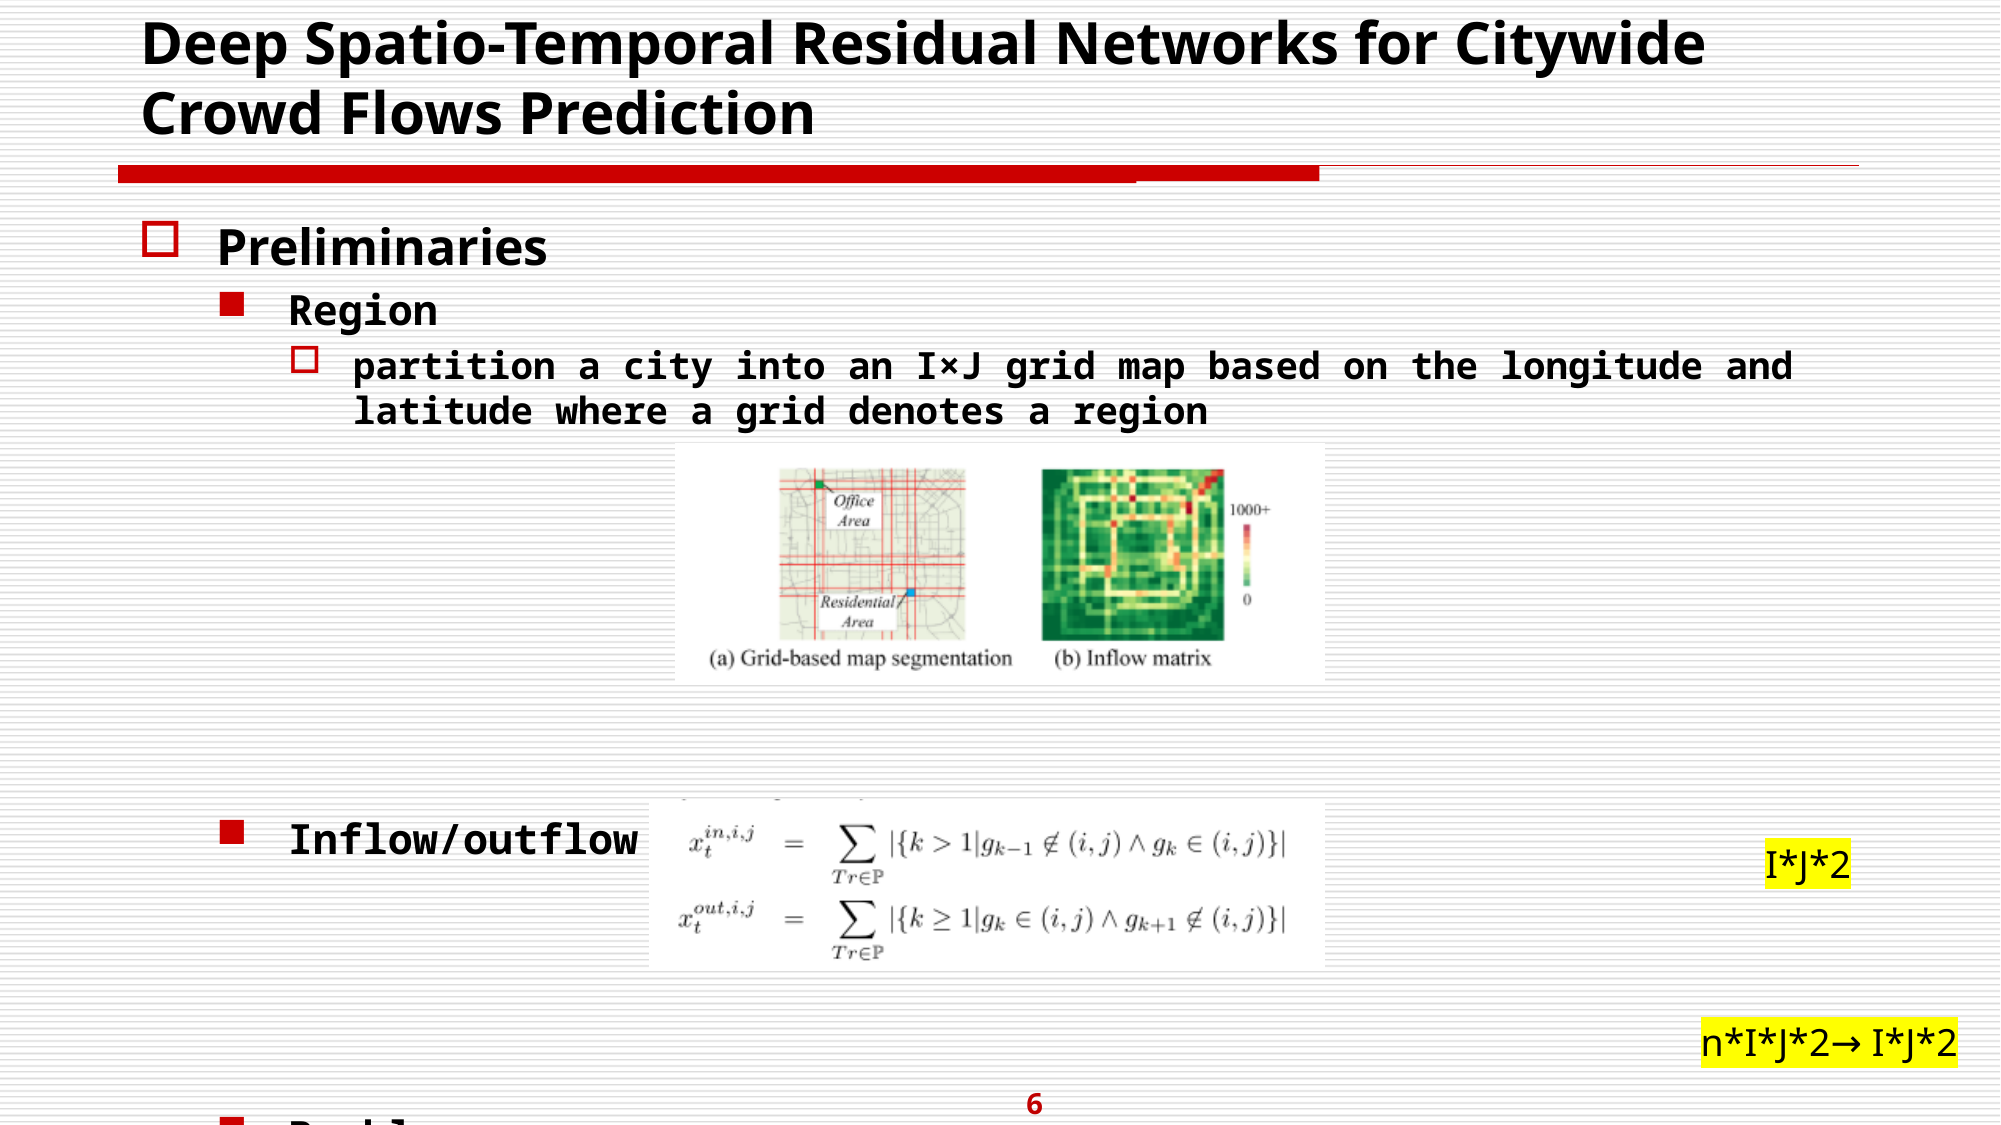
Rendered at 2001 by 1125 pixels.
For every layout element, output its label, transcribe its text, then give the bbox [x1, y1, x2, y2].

text_box n*I*J*2→ I*J*2 [1685, 1011, 1973, 1072]
list Preliminaries Region partition a city into an I×J grid map based on the longitude and latitude where a grid denotes a region Inflow/outflow Problem Given the historical observations {Xt|t = 0, · · · , n − 1}, predict Xn [123, 208, 1874, 988]
picture [0, 0, 2001, 1125]
text_box I*J*2 [1750, 833, 1867, 894]
slide_number 6 [624, 1078, 1059, 1125]
title Deep Spatio-Temporal Residual Networks for Citywide Crowd Flows Prediction [125, 7, 1876, 154]
